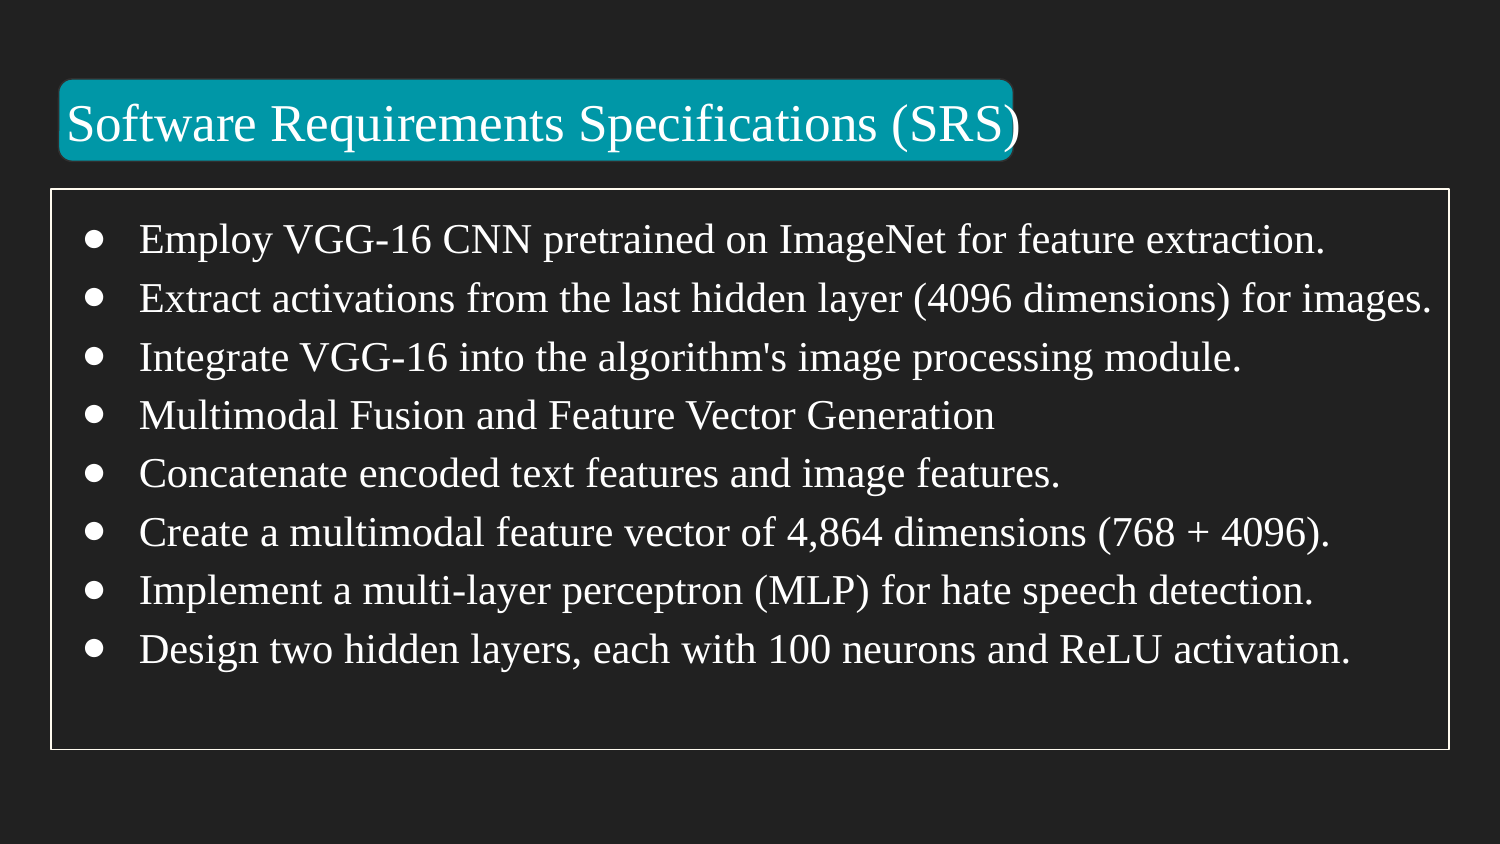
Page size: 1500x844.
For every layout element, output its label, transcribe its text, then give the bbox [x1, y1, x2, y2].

title Software Requirements Specifications (SRS) [51, 72, 1449, 167]
list Employ VGG-16 CNN pretrained on ImageNet for feature extraction. Extract activations from the last hidden layer (4096 dimensions) for images. Integrate VGG-16 into the algorithm's image processing module. Multimodal Fusion and Feature Vector Generation Concatenate encoded text features and image features. Create a multimodal feature vector of 4,864 dimensions (768 + 4096). Implement a multi-layer perceptron (MLP) for hate speech detection. Design two hidden layers, each with 100 neurons and ReLU activation. [51, 189, 1449, 750]
